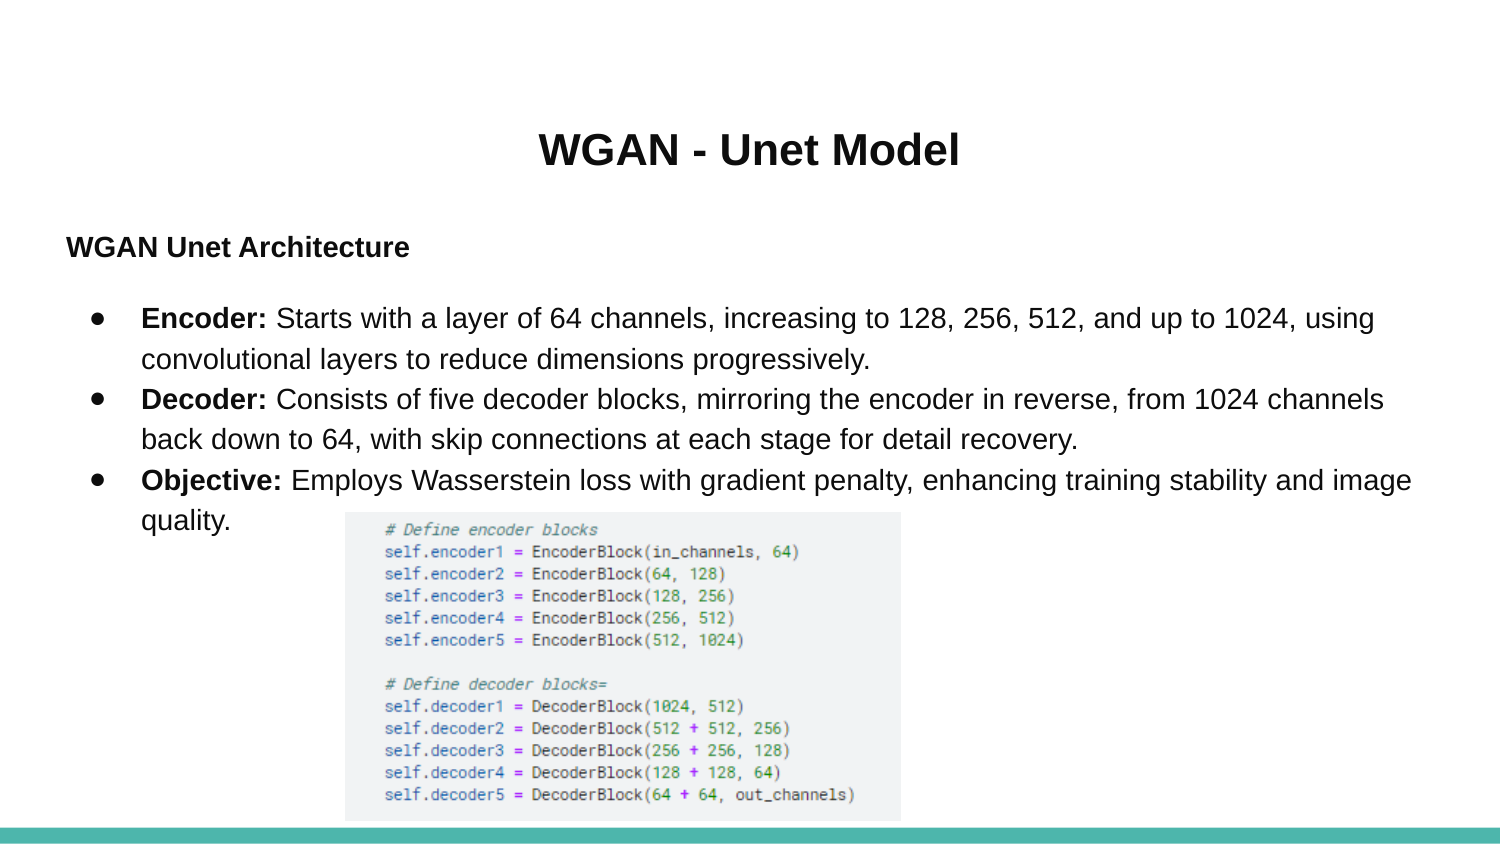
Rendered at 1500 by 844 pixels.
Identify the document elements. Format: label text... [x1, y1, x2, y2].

list WGAN Unet Architecture Encoder: Starts with a layer of 64 channels, increasing to 128, 256, 512, and up to 1024, using convolutional layers to reduce dimensions progressively. Decoder: Consists of five decoder blocks, mirroring the encoder in reverse, from 1024 channels back down to 64, with skip connections at each stage for detail recovery. Objective: Employs Wasserstein loss with gradient penalty, enhancing training stability and image quality. [51, 207, 1449, 750]
title WGAN - Unet Model [51, 72, 1449, 189]
picture [345, 495, 932, 821]
